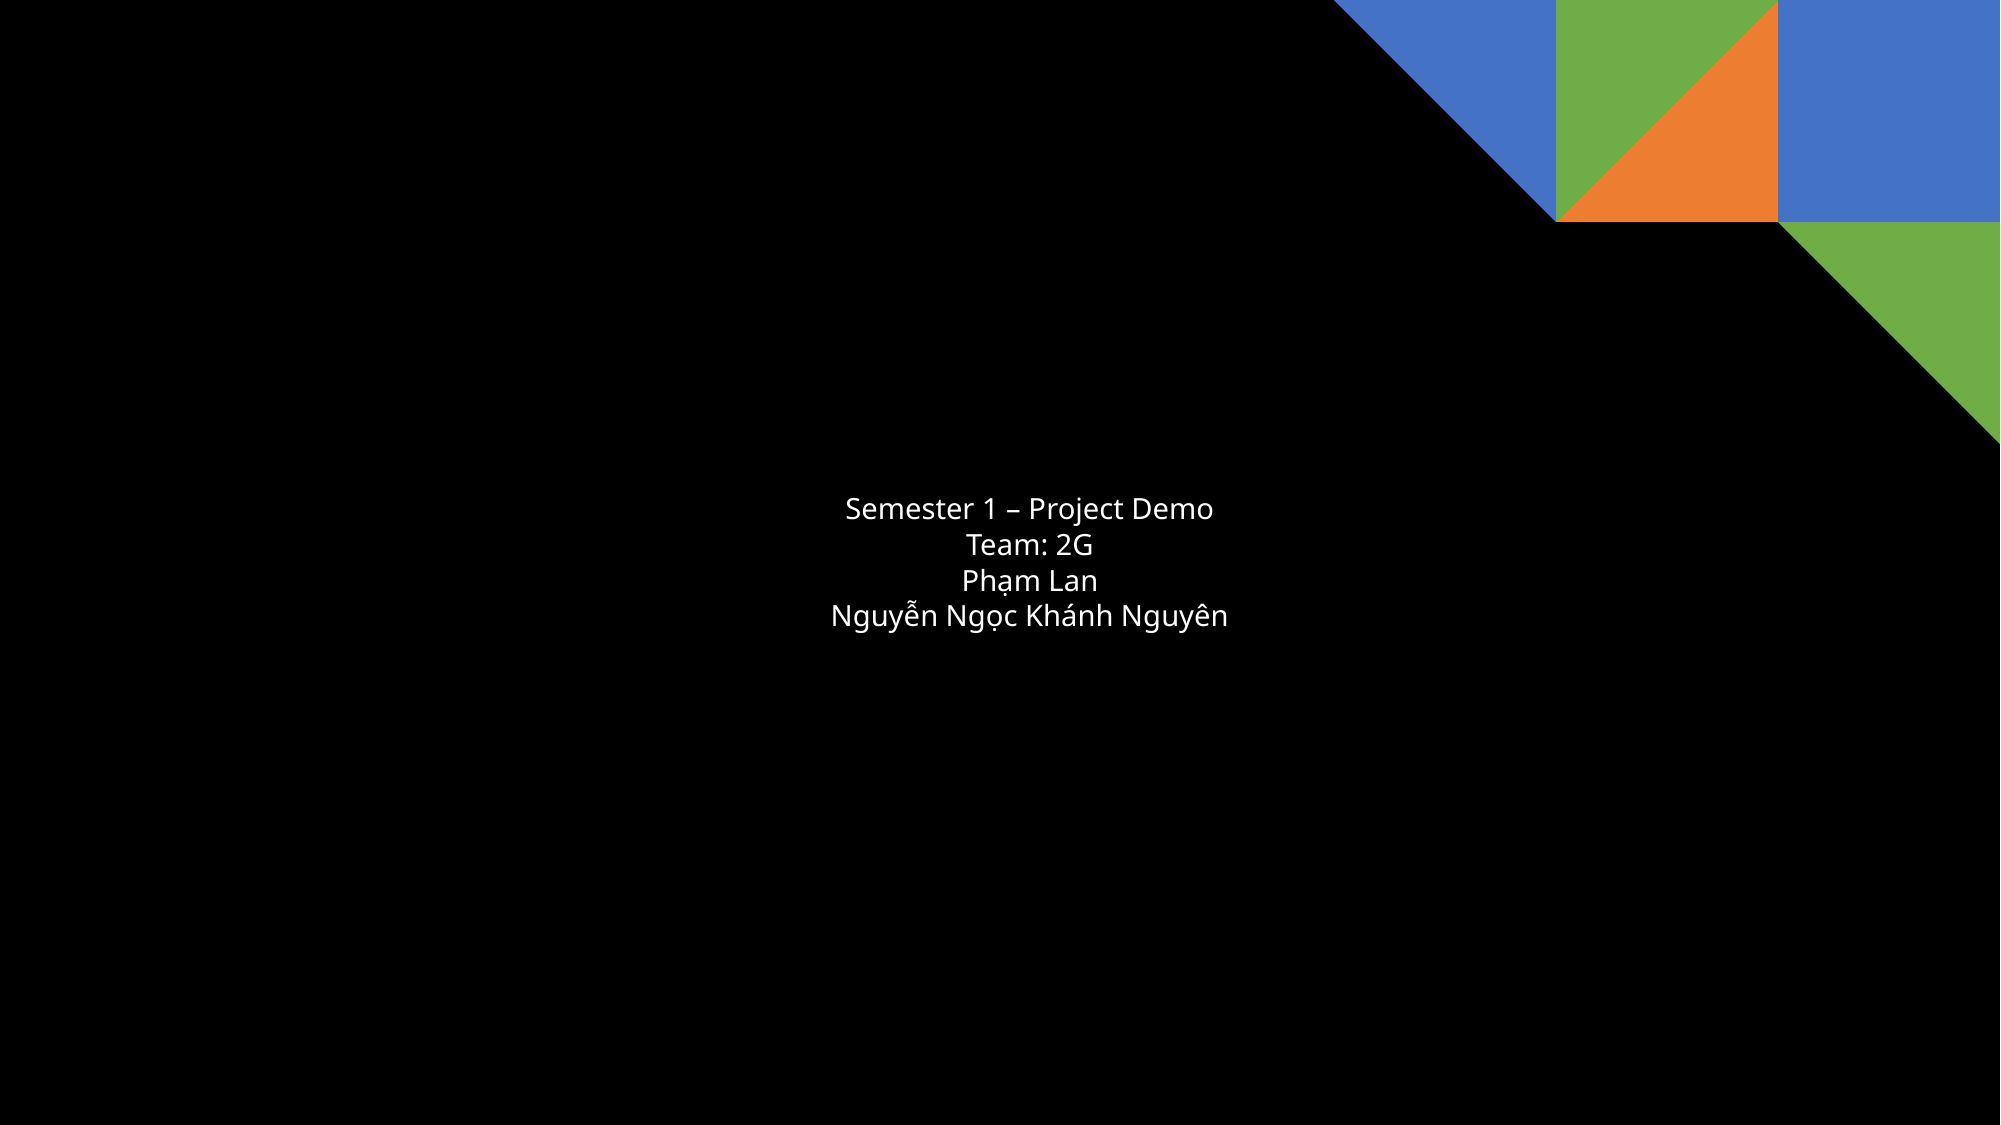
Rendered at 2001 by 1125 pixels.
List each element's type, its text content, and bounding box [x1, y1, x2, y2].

title Semester 1 – Project Demo Team: 2G Phạm Lan Nguyễn Ngọc Khánh Nguyên [130, 470, 1930, 655]
